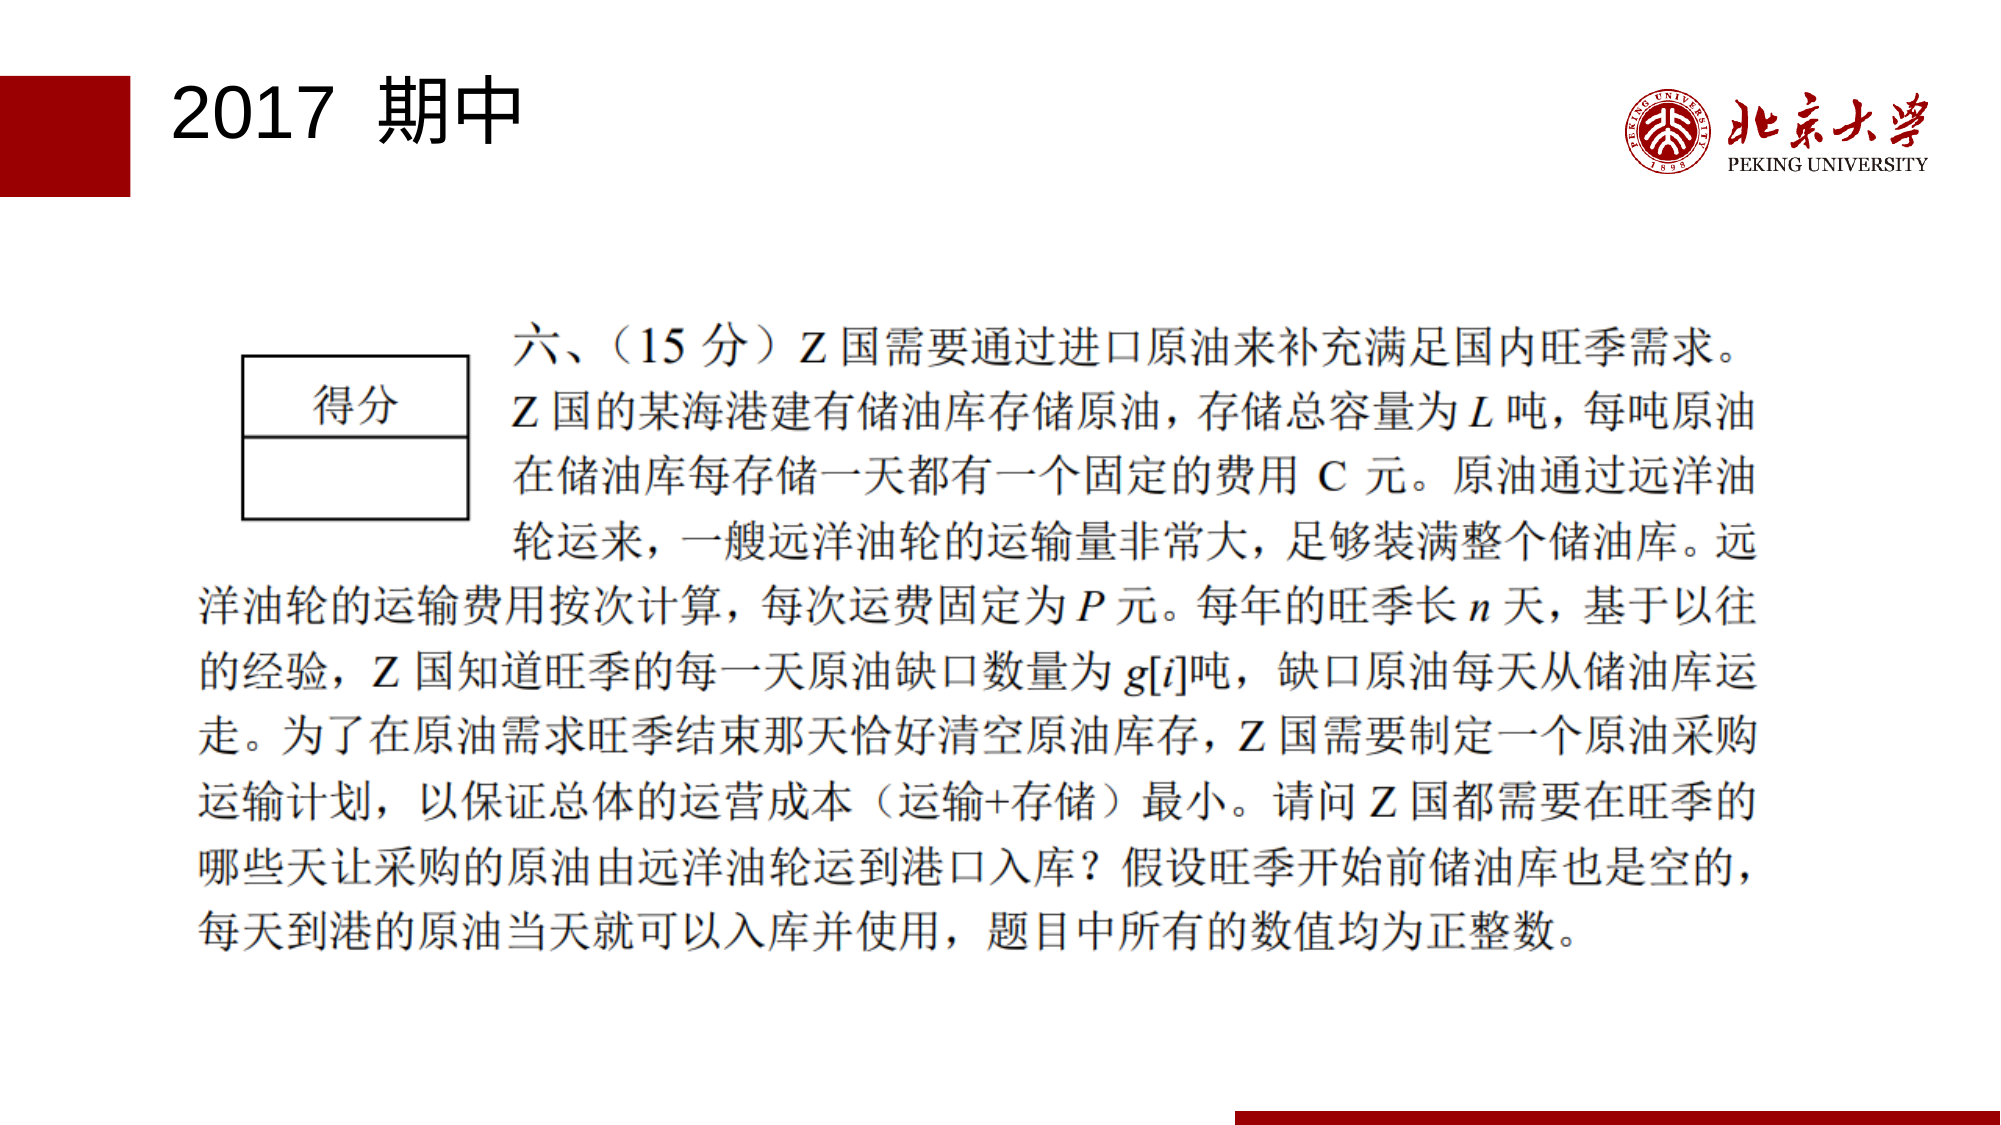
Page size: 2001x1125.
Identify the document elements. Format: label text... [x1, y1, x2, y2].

picture [157, 253, 1808, 1008]
picture [1625, 89, 1928, 174]
text_box [1235, 1111, 2000, 1125]
text_box [0, 75, 131, 197]
text_box 2017 期中 [155, 55, 541, 161]
